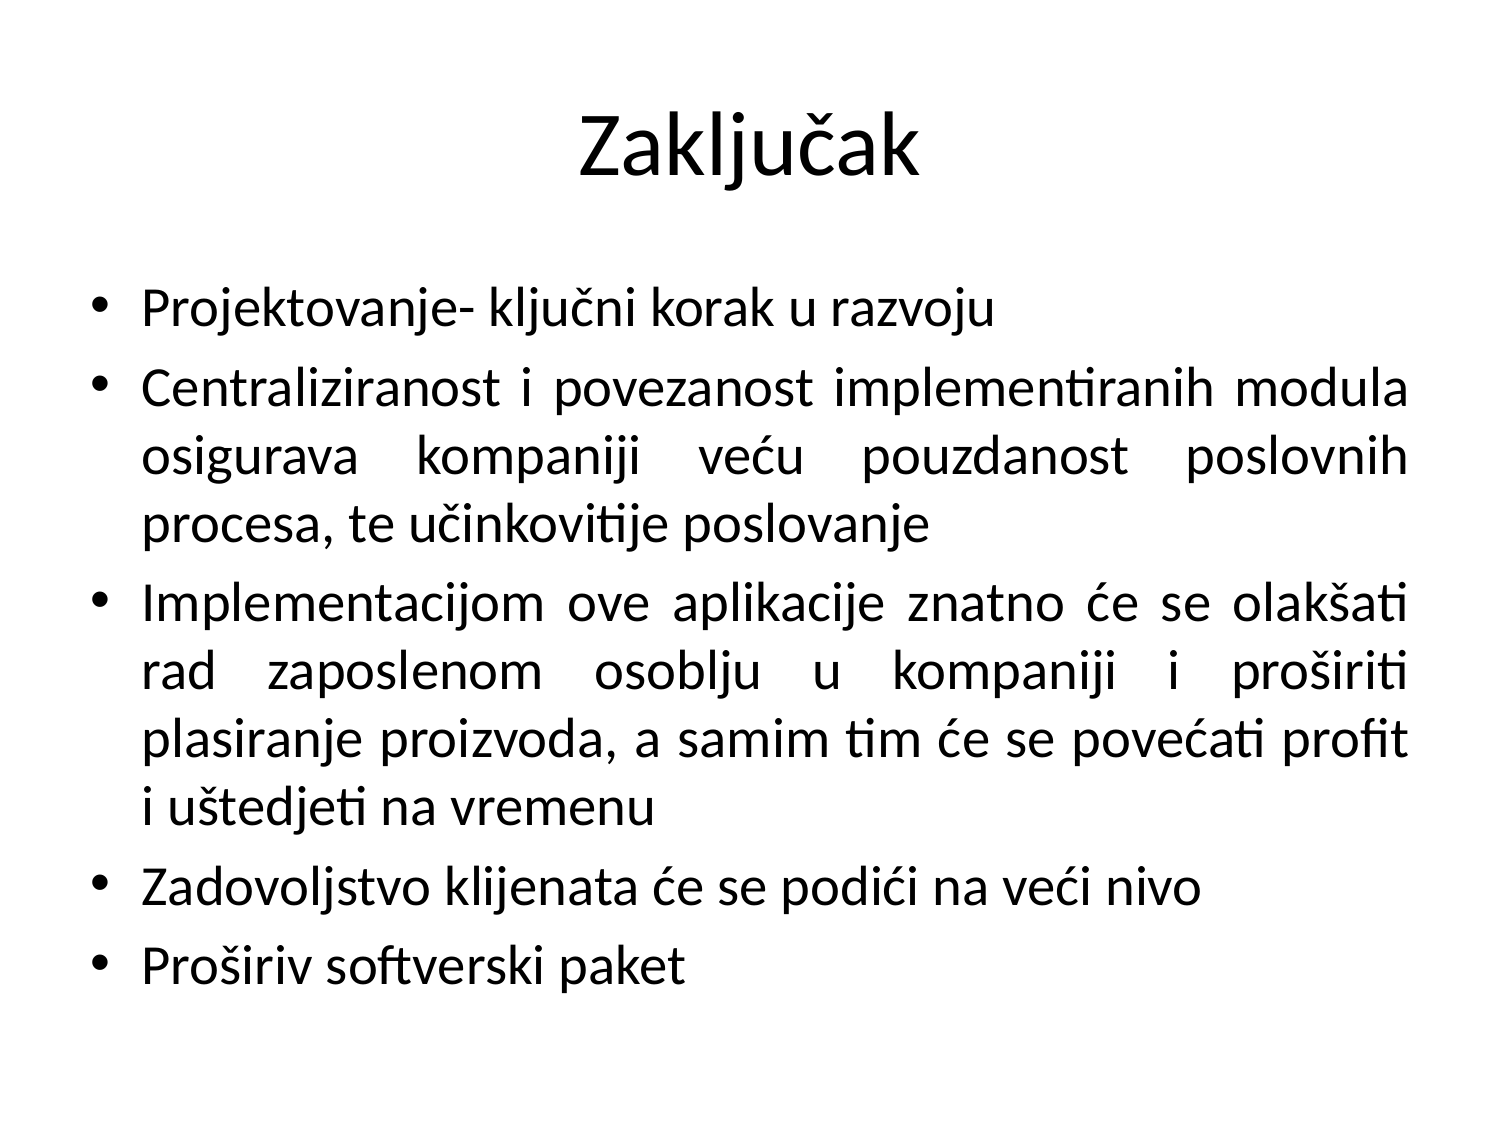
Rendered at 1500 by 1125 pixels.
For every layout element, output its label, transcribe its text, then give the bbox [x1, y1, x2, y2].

title Zaključak [75, 45, 1425, 233]
list Projektovanje- ključni korak u razvoju Centraliziranost i povezanost implementiranih modula osigurava kompaniji veću pouzdanost poslovnih procesa, te učinkovitije poslovanje Implementacijom ove aplikacije znatno će se olakšati rad zaposlenom osoblju u kompaniji i proširiti plasiranje proizvoda, a samim tim će se povećati profit i uštedjeti na vremenu Zadovoljstvo klijenata će se podići na veći nivo Proširiv softverski paket [75, 262, 1425, 1005]
